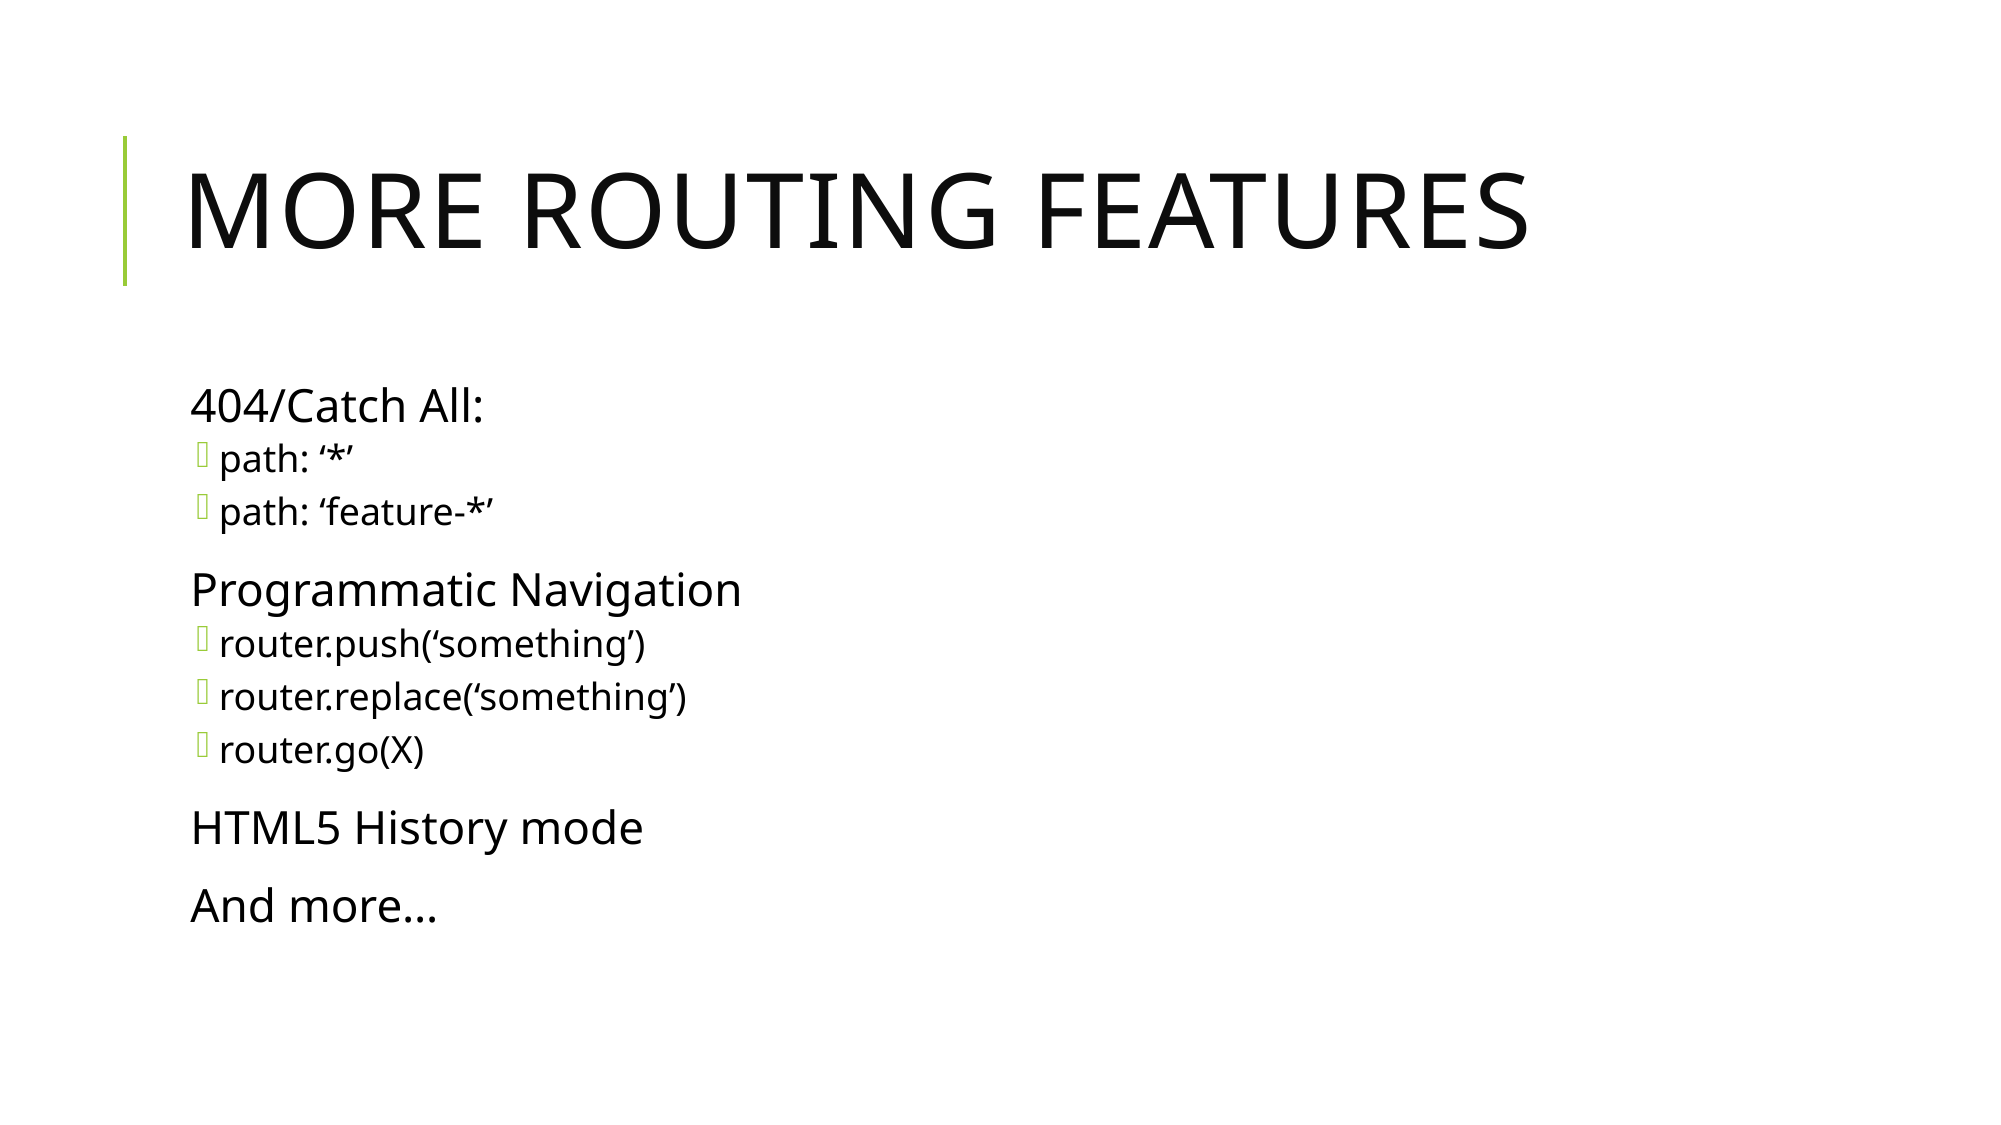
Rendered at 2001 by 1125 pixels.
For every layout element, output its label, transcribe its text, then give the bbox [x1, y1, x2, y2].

list 404/Catch All: path: ‘*’ path: ‘feature-*’ Programmatic Navigation router.push(‘something’) router.replace(‘something’) router.go(X) HTML5 History mode And more… [168, 375, 1763, 1035]
title More Routing Features [168, 96, 1763, 342]
